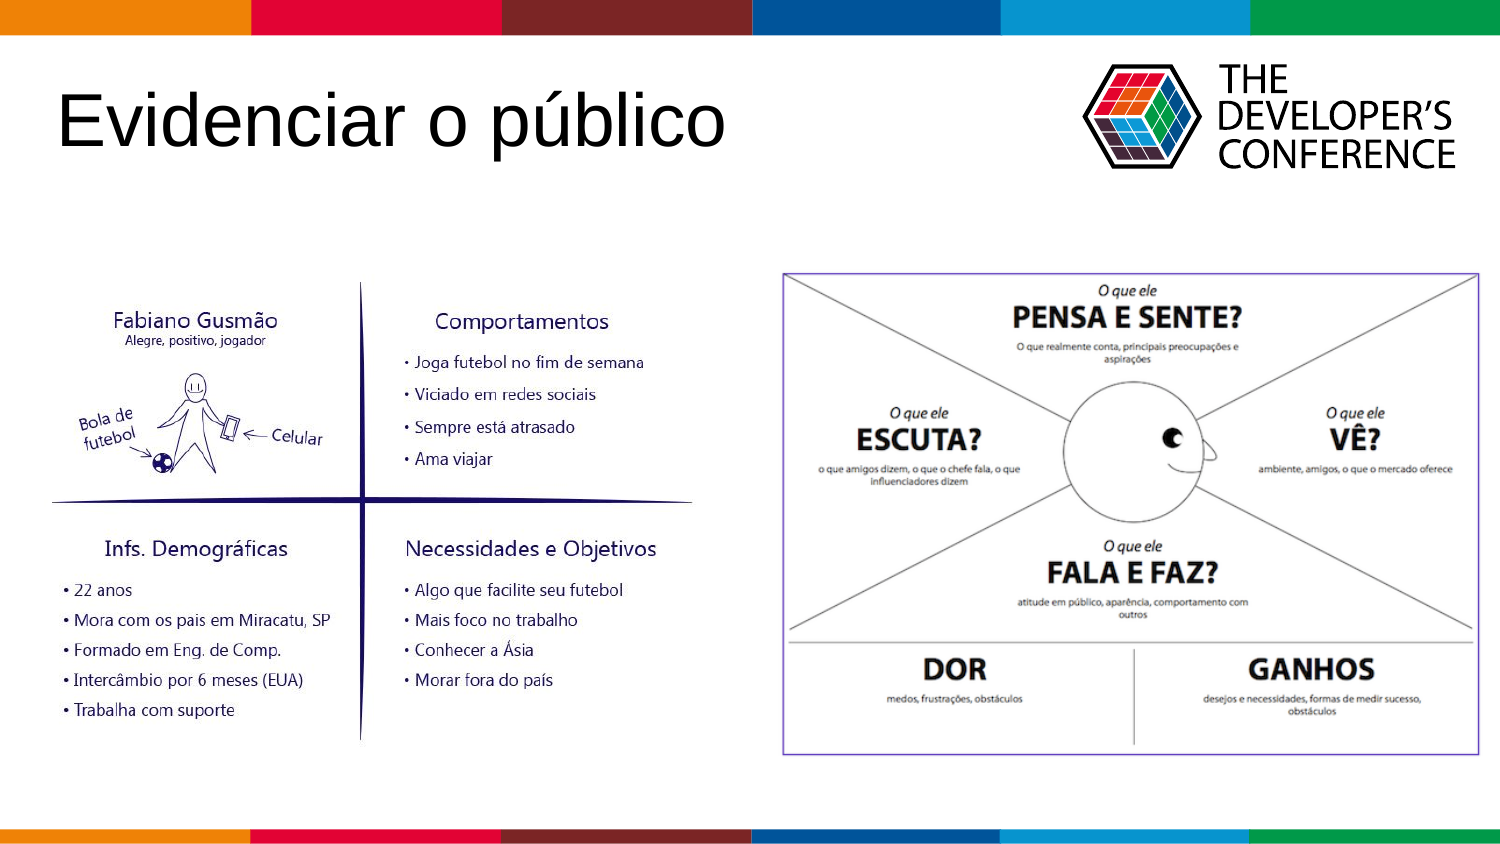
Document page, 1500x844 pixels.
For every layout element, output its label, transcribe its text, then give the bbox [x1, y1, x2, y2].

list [770, 264, 1493, 768]
picture [29, 259, 715, 763]
title Evidenciar o público [41, 59, 975, 174]
